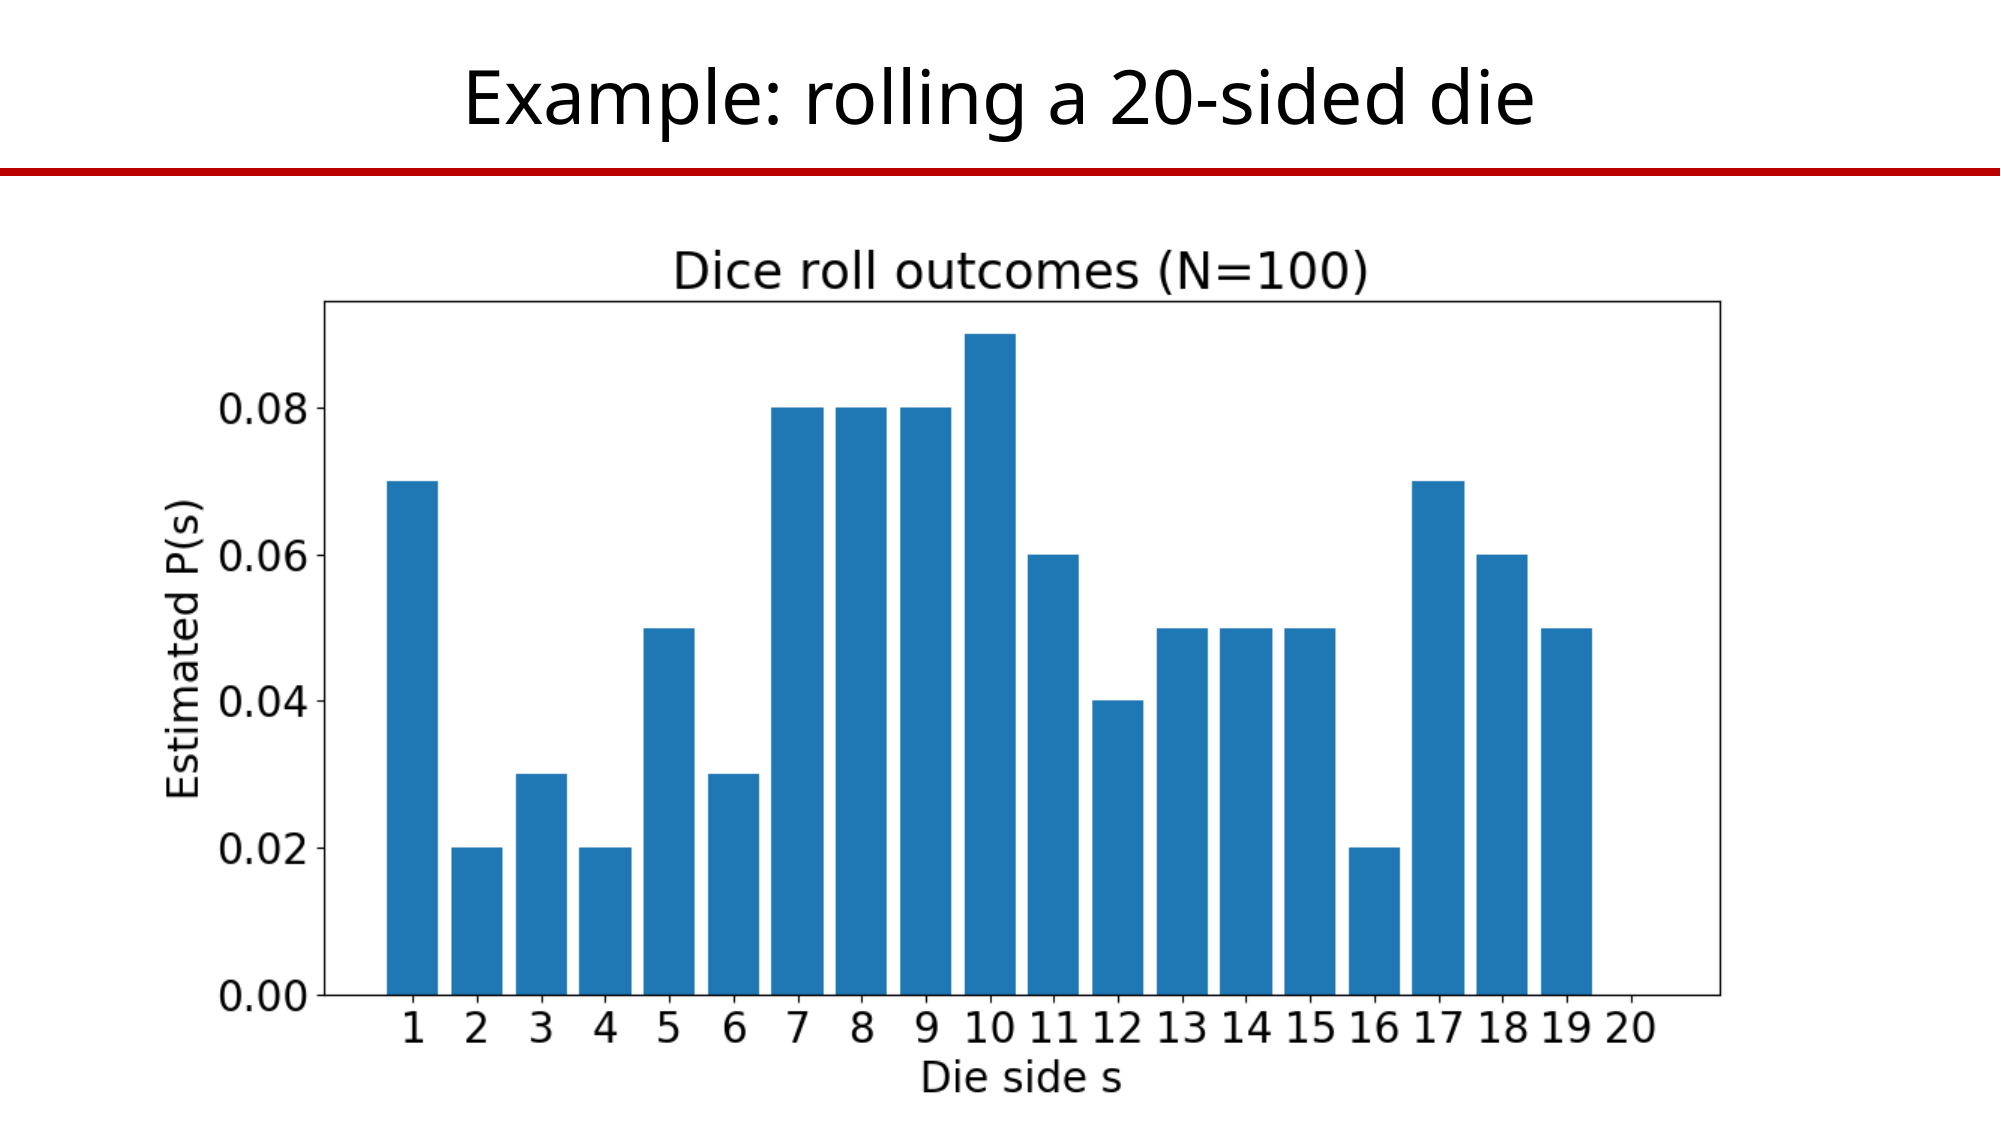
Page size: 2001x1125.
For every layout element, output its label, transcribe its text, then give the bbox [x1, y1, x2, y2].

picture [99, 193, 1900, 1094]
title Example: rolling a 20-sided die [137, 50, 1863, 150]
